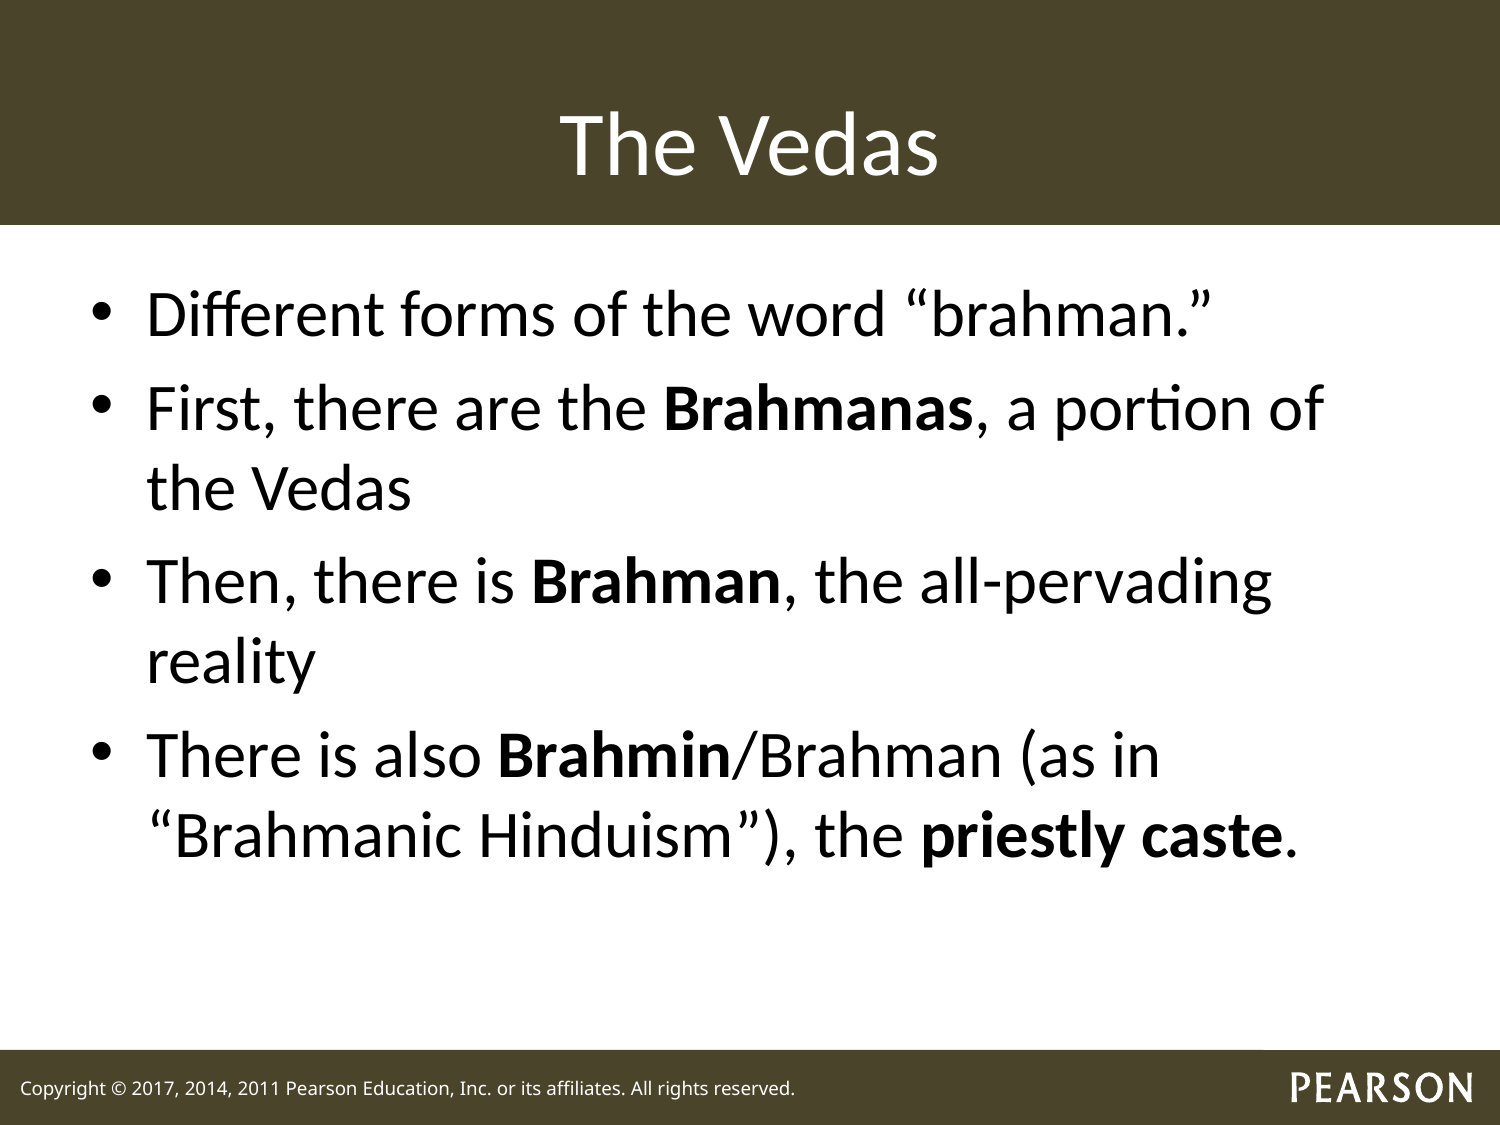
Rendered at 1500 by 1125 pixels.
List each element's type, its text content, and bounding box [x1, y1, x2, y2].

title The Vedas [75, 45, 1425, 233]
list Different forms of the word “brahman.” First, there are the Brahmanas, a portion of the Vedas Then, there is Brahman, the all-pervading reality There is also Brahmin/Brahman (as in “Brahmanic Hinduism”), the priestly caste. [75, 262, 1425, 1005]
